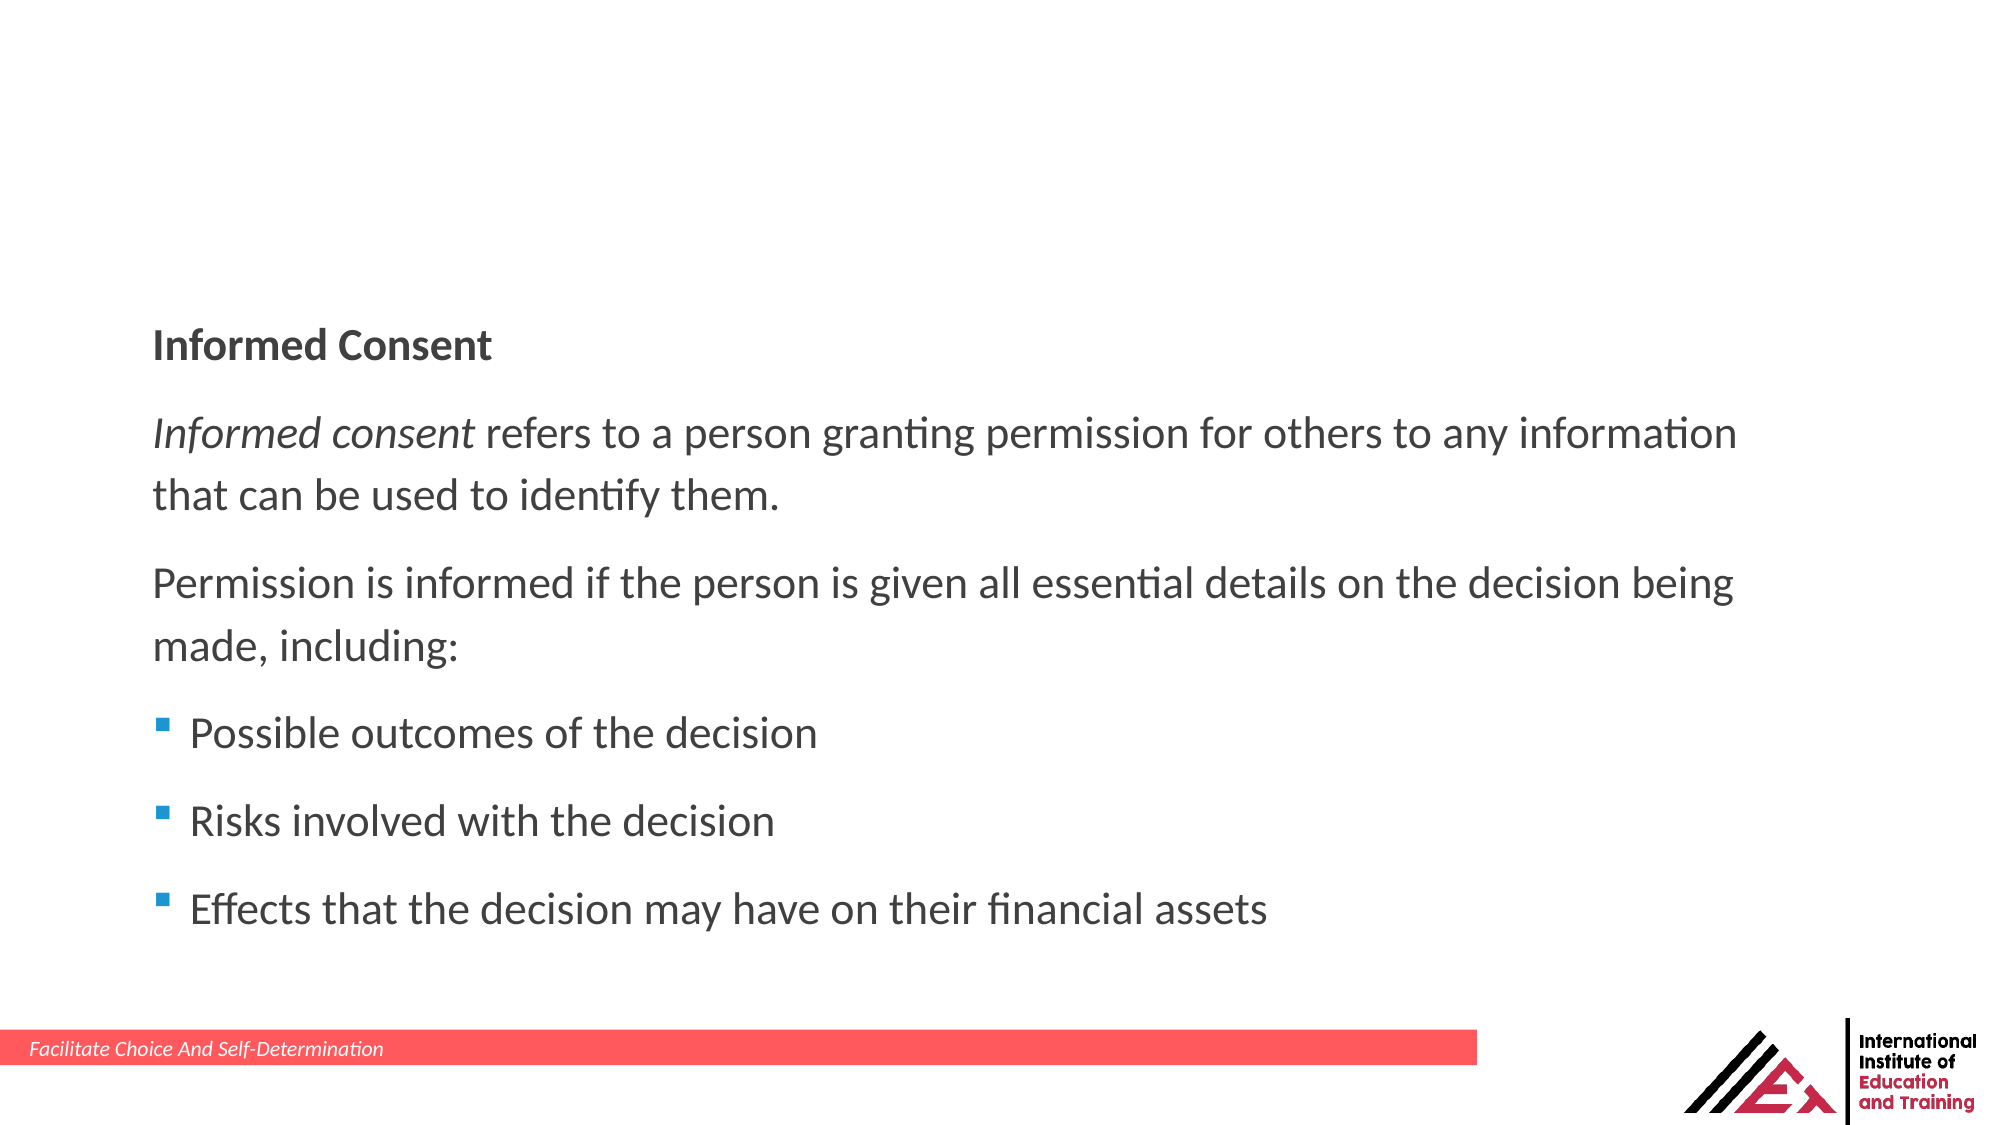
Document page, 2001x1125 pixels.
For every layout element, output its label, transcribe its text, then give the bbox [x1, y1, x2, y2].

text_box Facilitate Choice And Self-Determination [0, 1029, 1478, 1066]
list Informed Consent Informed consent refers to a person granting permission for others to any information that can be used to identify them. Permission is informed if the person is given all essential details on the decision being made, including: Possible outcomes of the decision Risks involved with the decision Effects that the decision may have on their financial assets [137, 299, 1793, 1014]
picture [1683, 1018, 1976, 1125]
